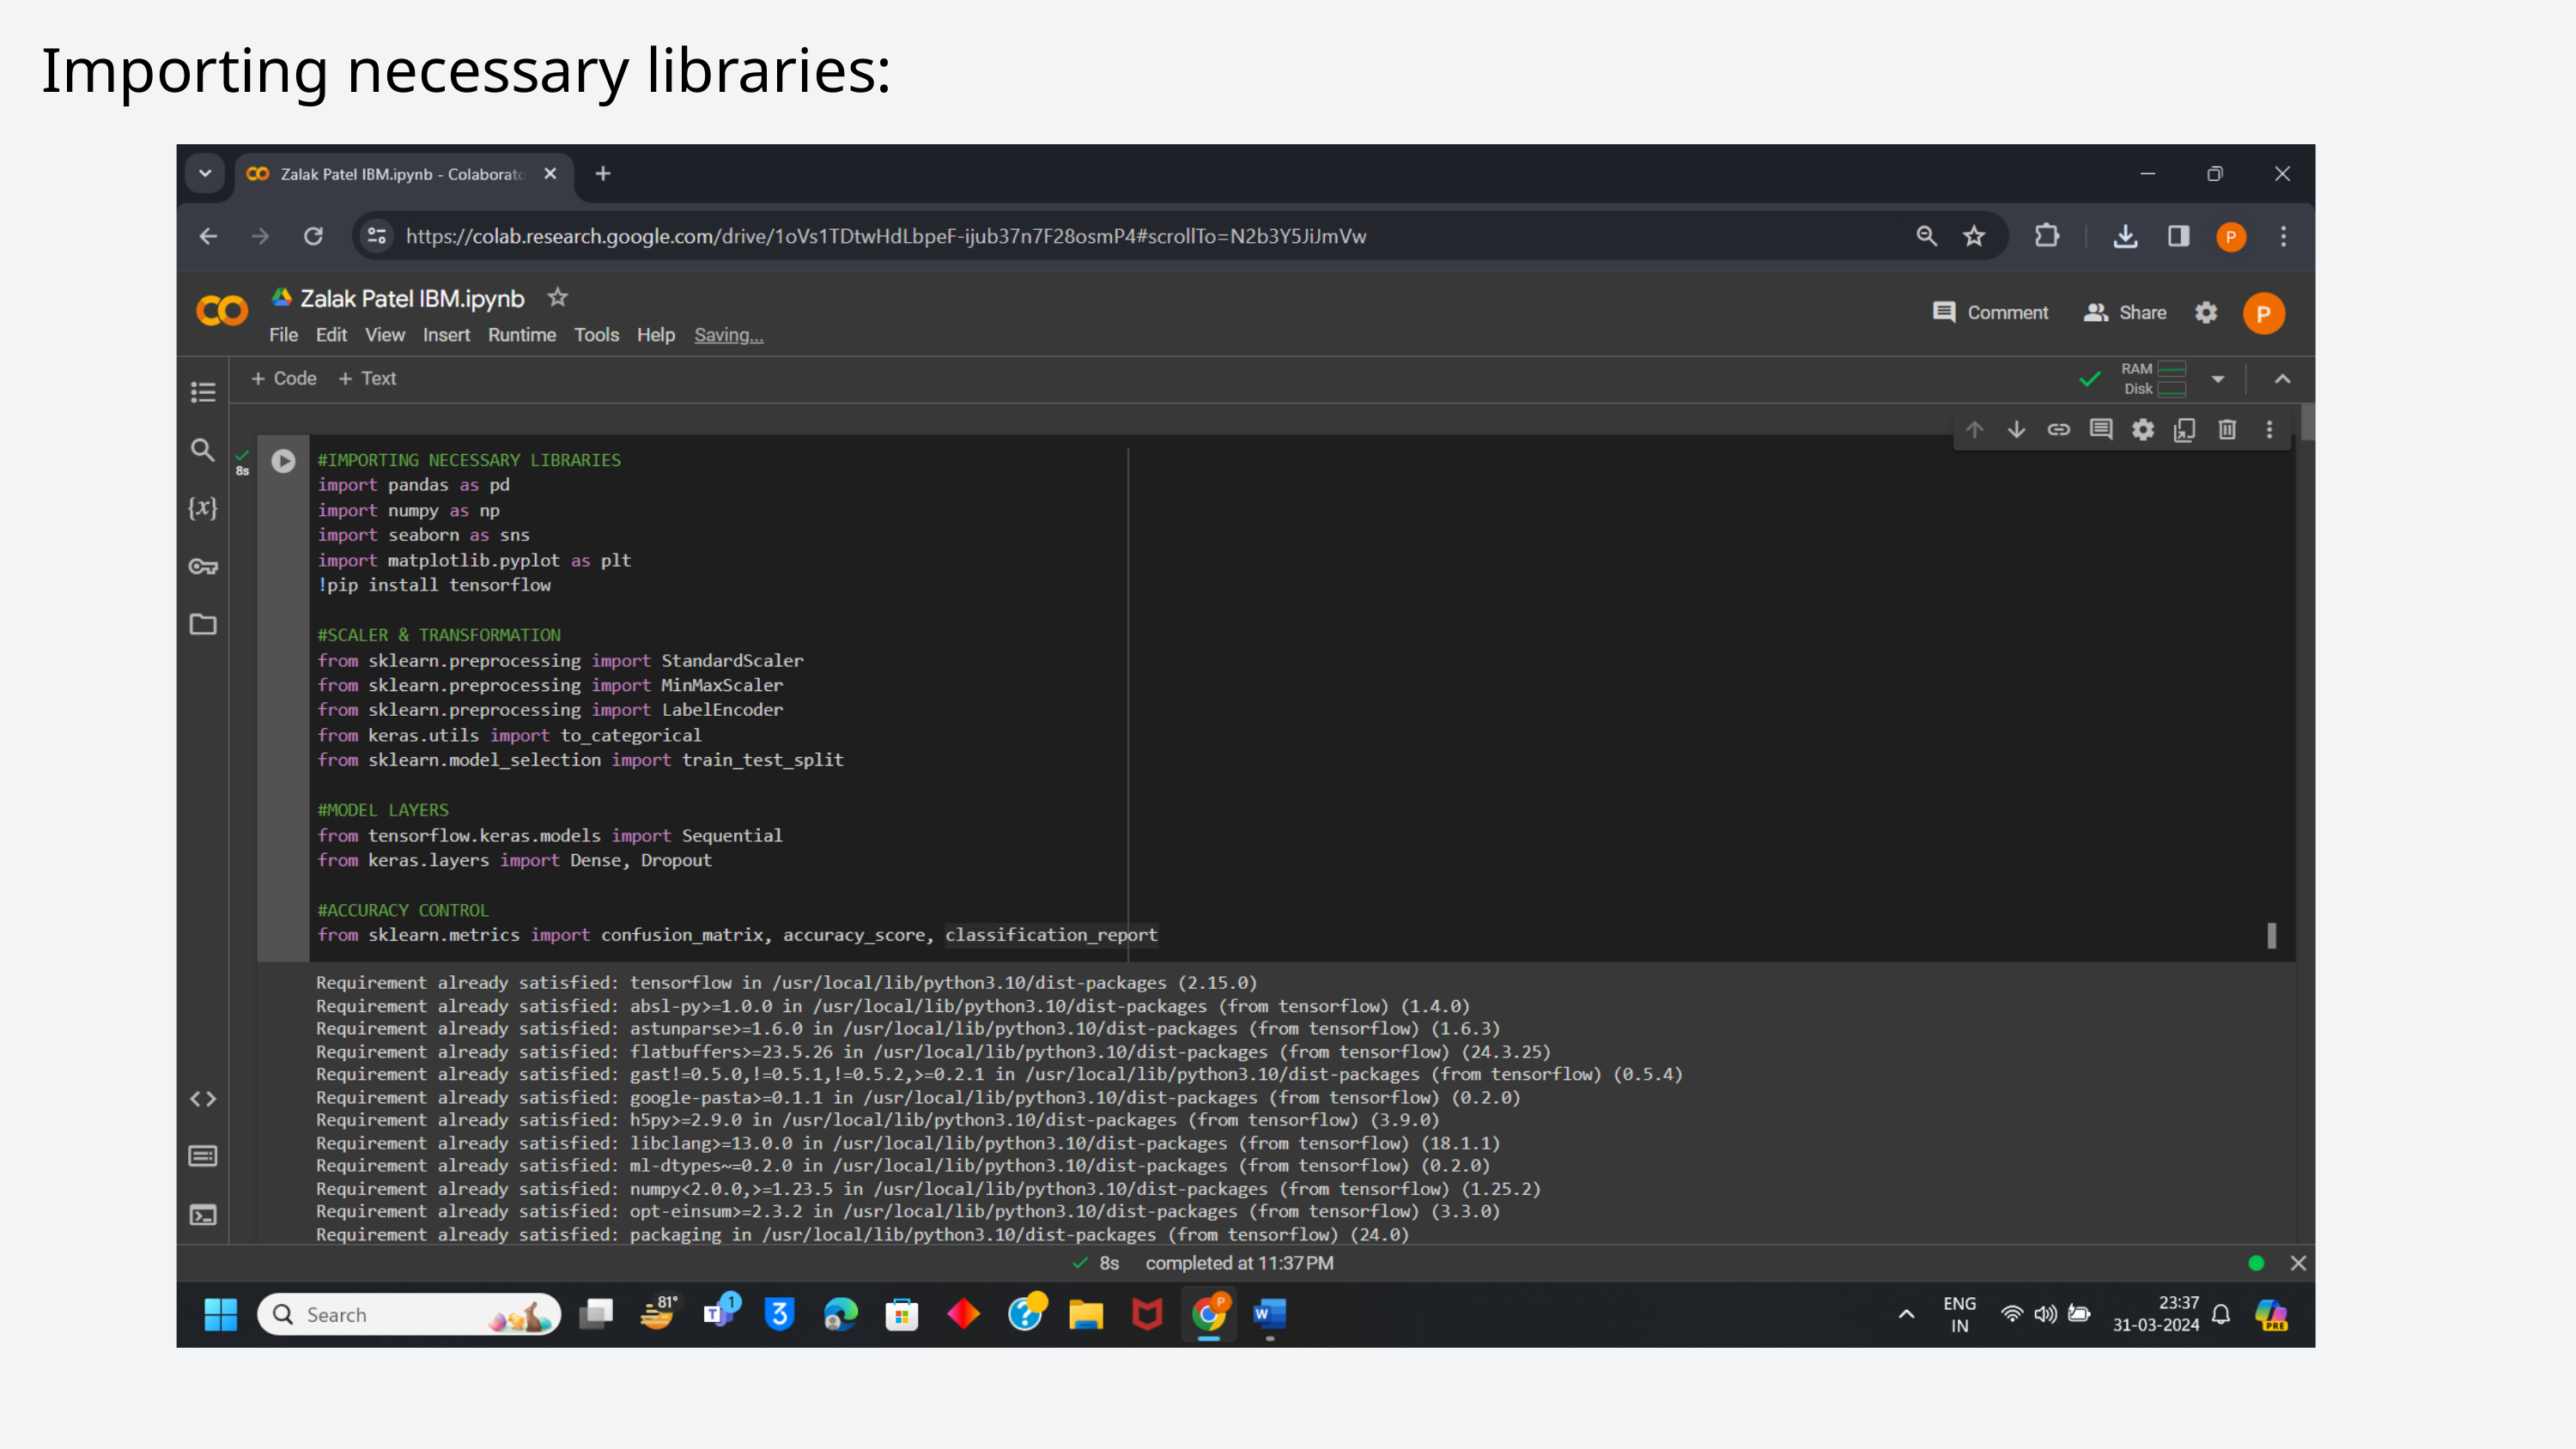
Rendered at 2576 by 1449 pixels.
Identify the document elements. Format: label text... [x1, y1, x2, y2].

text_box [176, 144, 2316, 1348]
text_box Importing necessary libraries: [33, 19, 918, 105]
